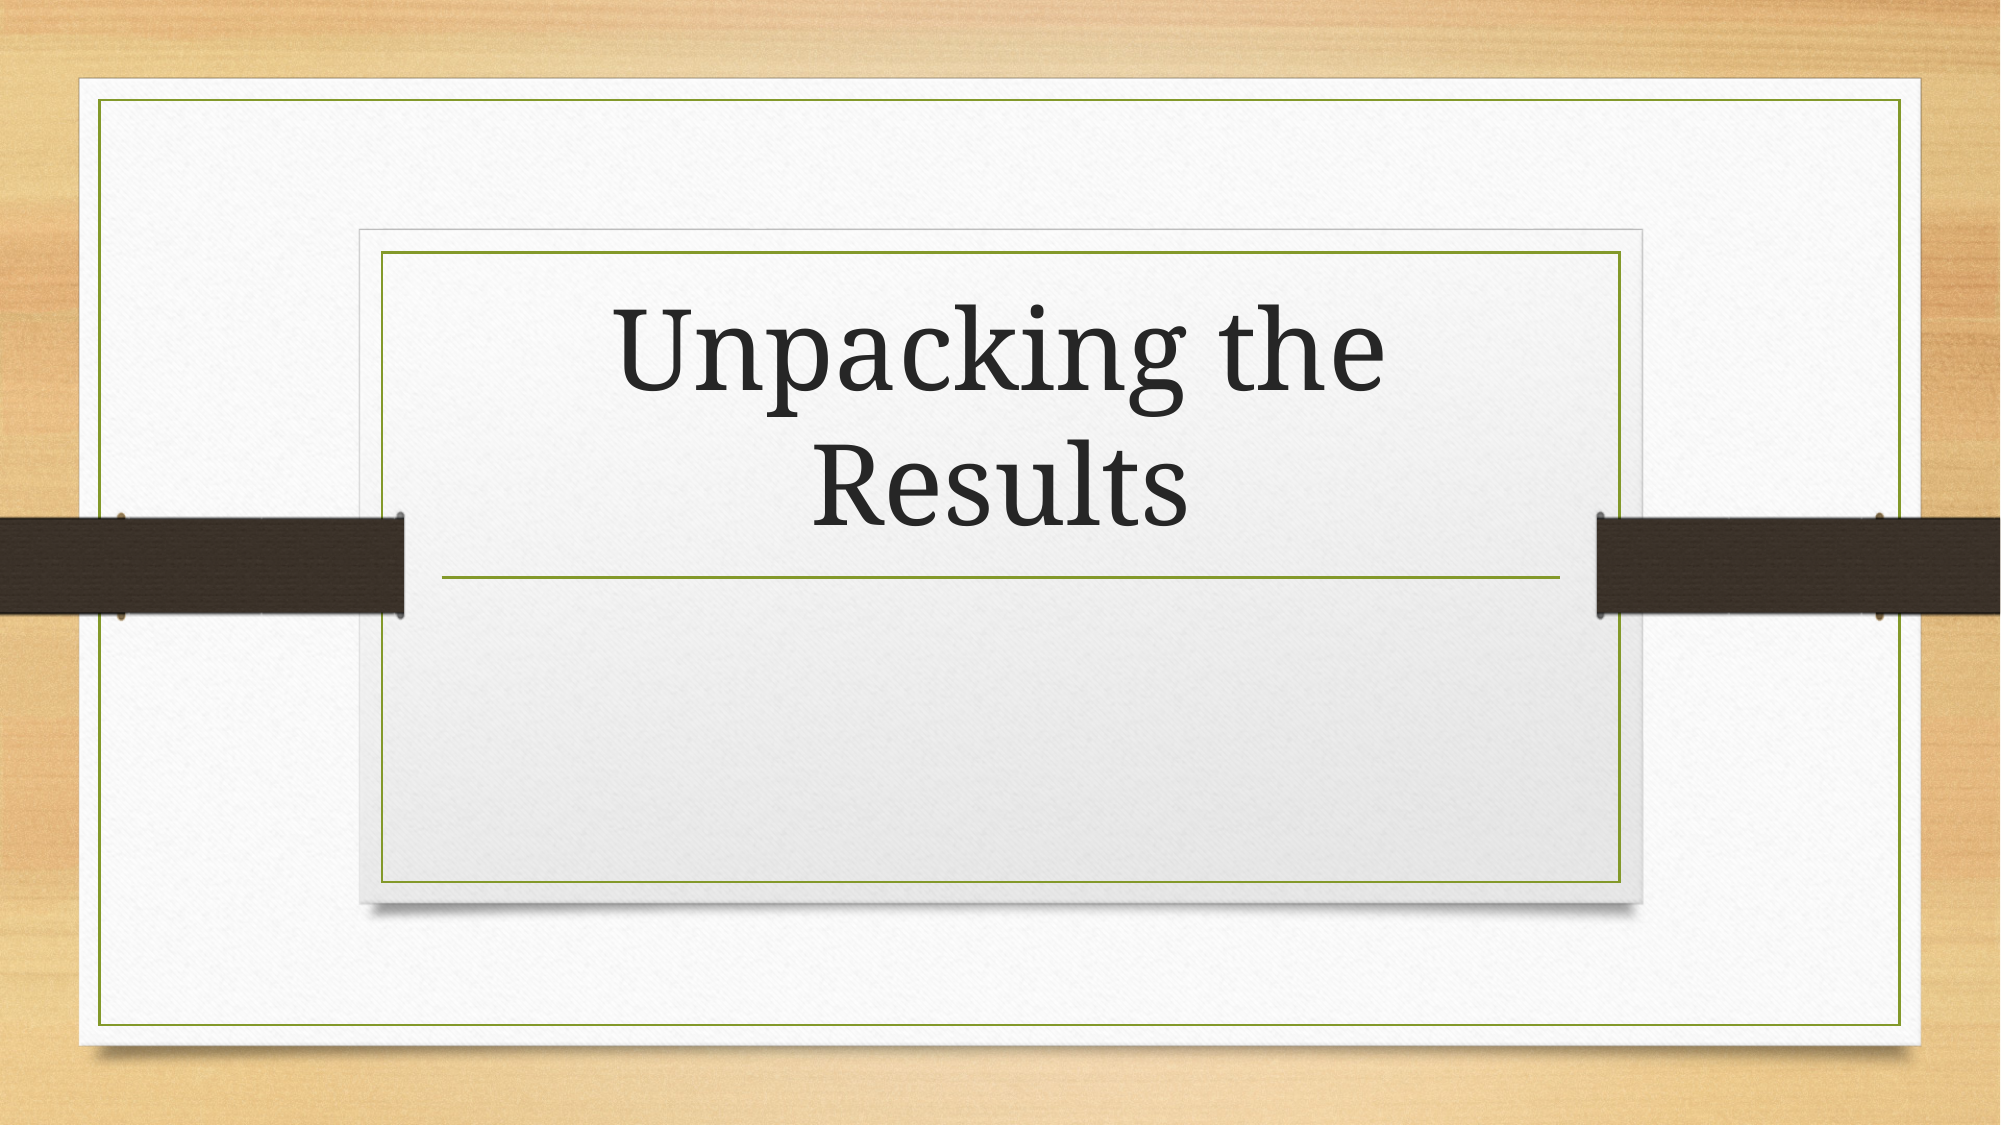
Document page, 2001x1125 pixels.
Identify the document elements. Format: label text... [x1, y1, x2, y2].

picture [0, 0, 2001, 1125]
title Unpacking the Results [441, 306, 1560, 556]
